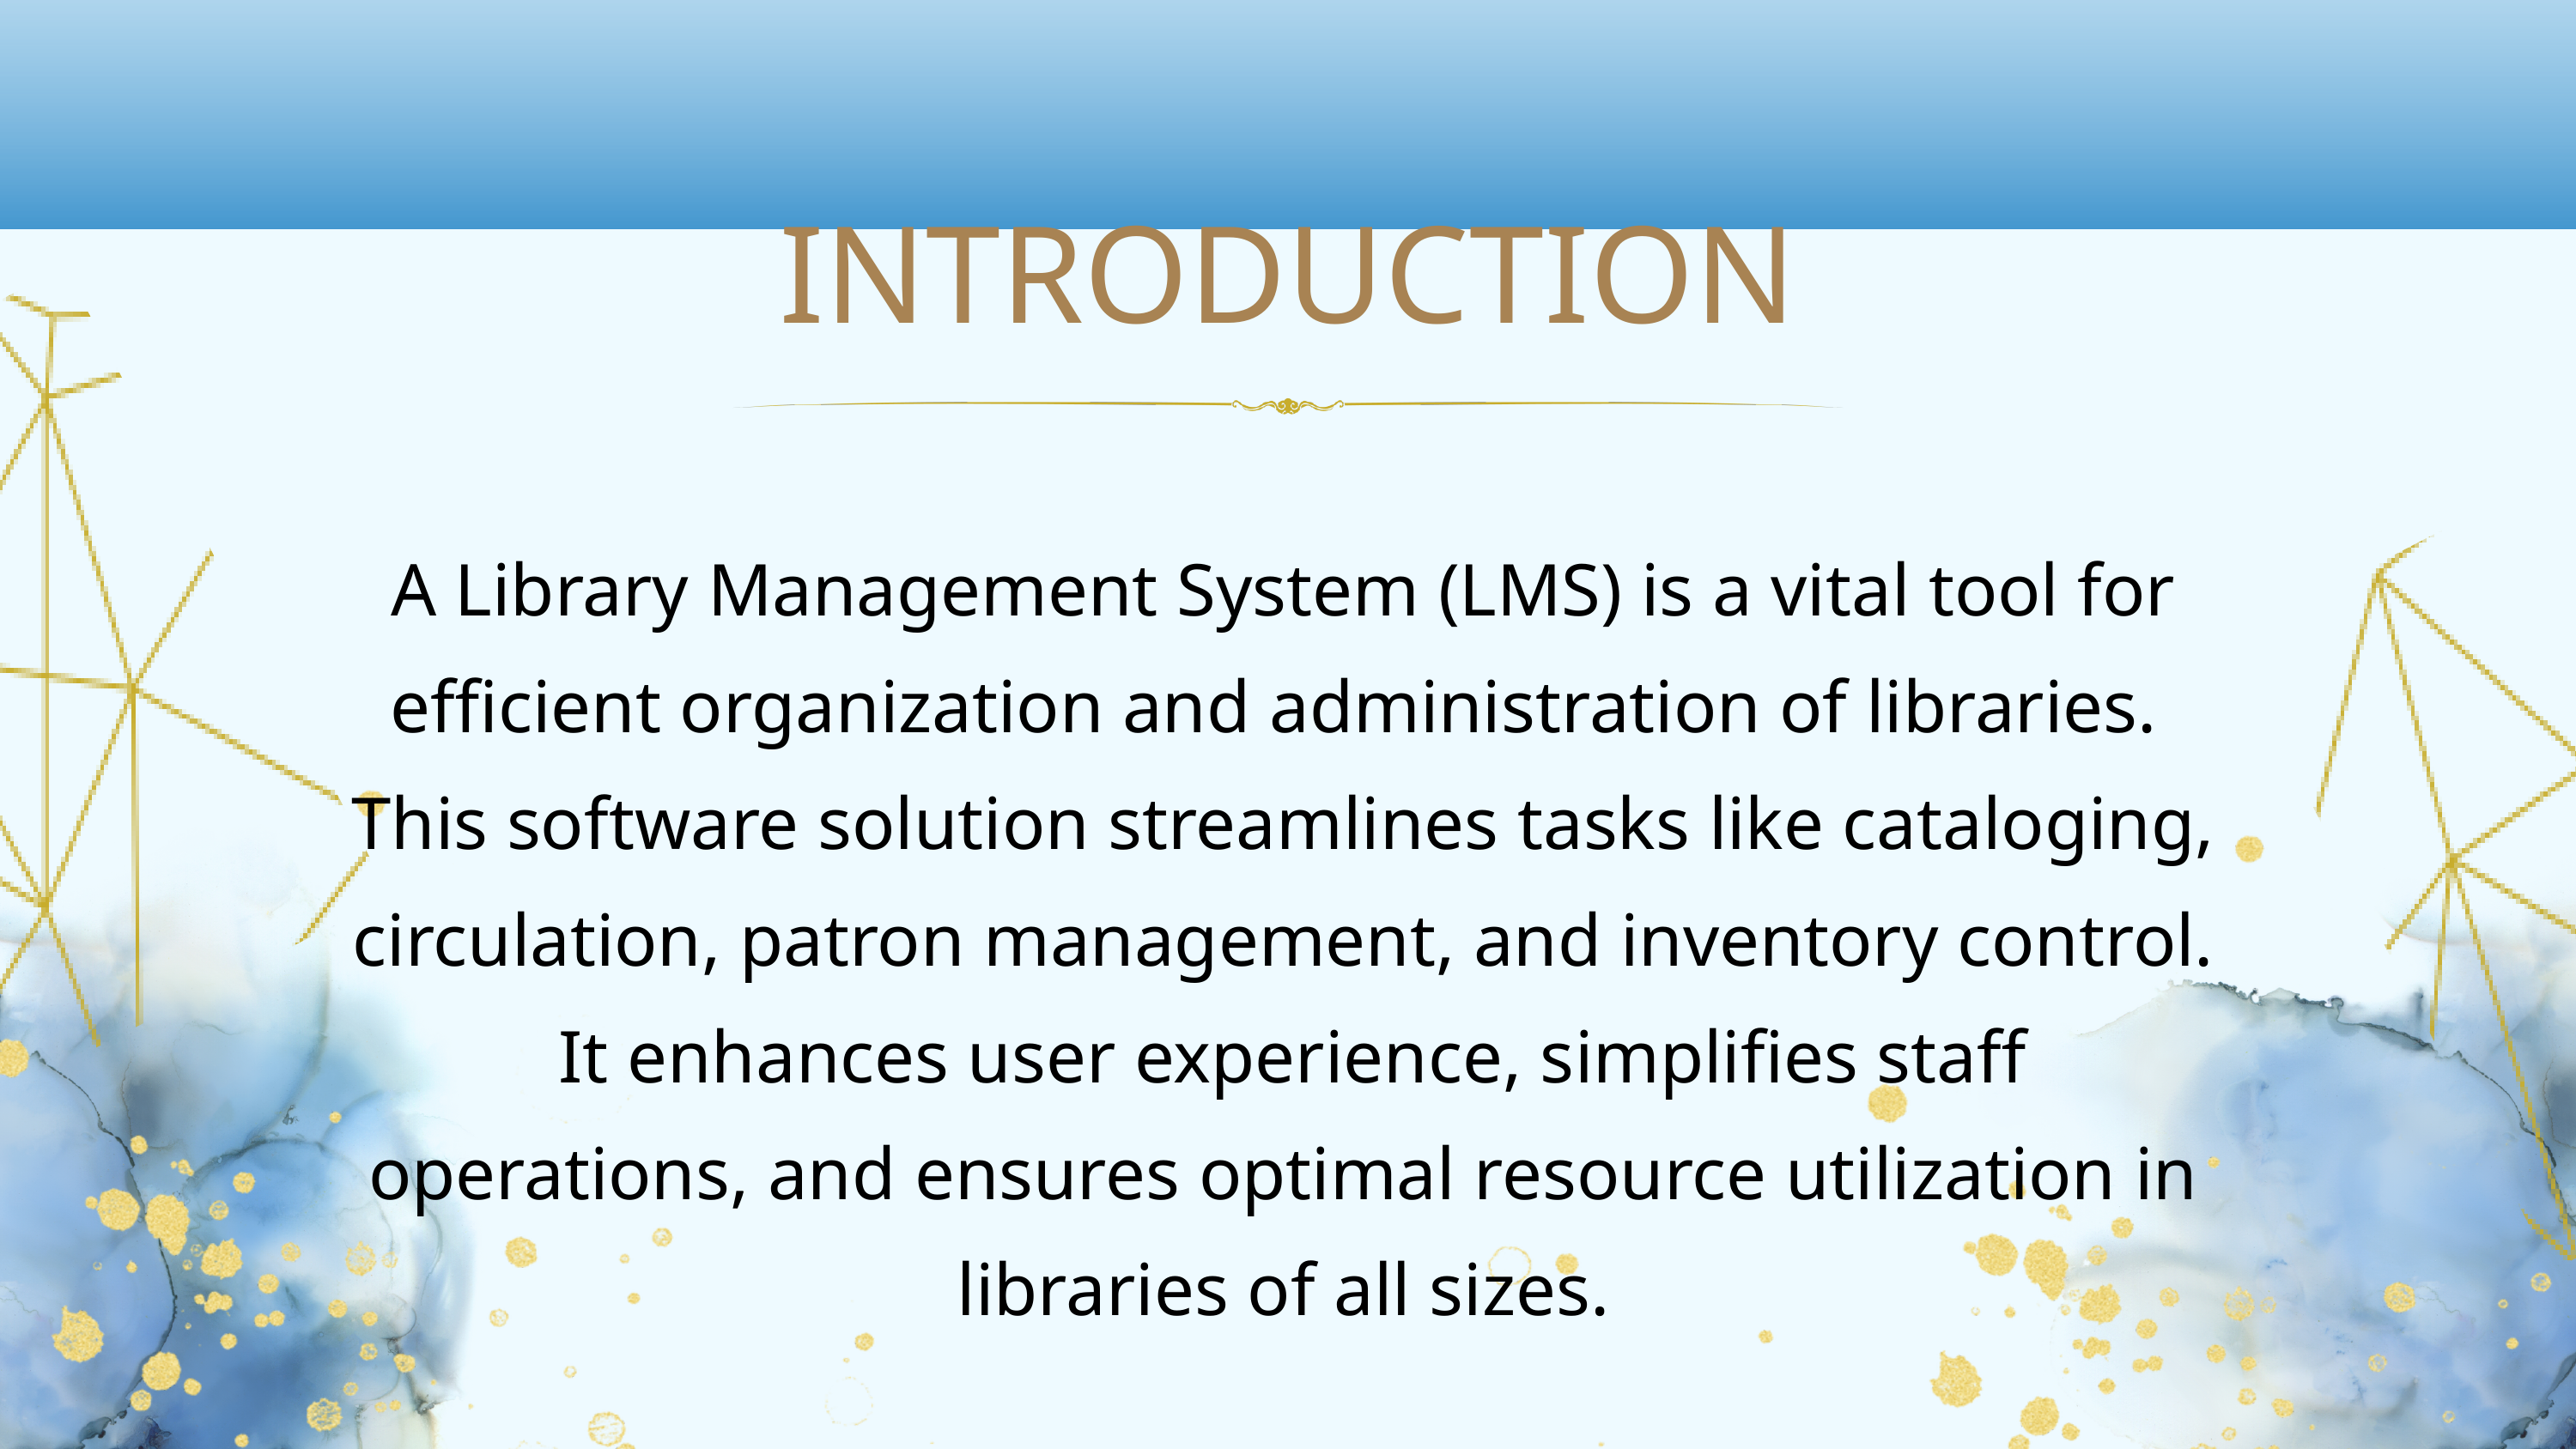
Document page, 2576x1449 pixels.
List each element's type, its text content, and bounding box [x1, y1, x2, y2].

text_box [0, 266, 249, 829]
text_box [0, 547, 1071, 1449]
text_box [732, 397, 1844, 415]
text_box [1494, 583, 2576, 1449]
text_box A Library Management System (LMS) is a vital tool for efficient organization and administration of libraries. This software solution streamlines tasks like cataloging, circulation, patron management, and inventory control. It enhances user experience, simplifies staff operations, and ensures optimal resource utilization in libraries of all sizes. [340, 513, 2227, 1331]
text_box [0, 0, 2576, 229]
text_box INTRODUCTION [732, 179, 1844, 350]
text_box [2263, 461, 2576, 998]
